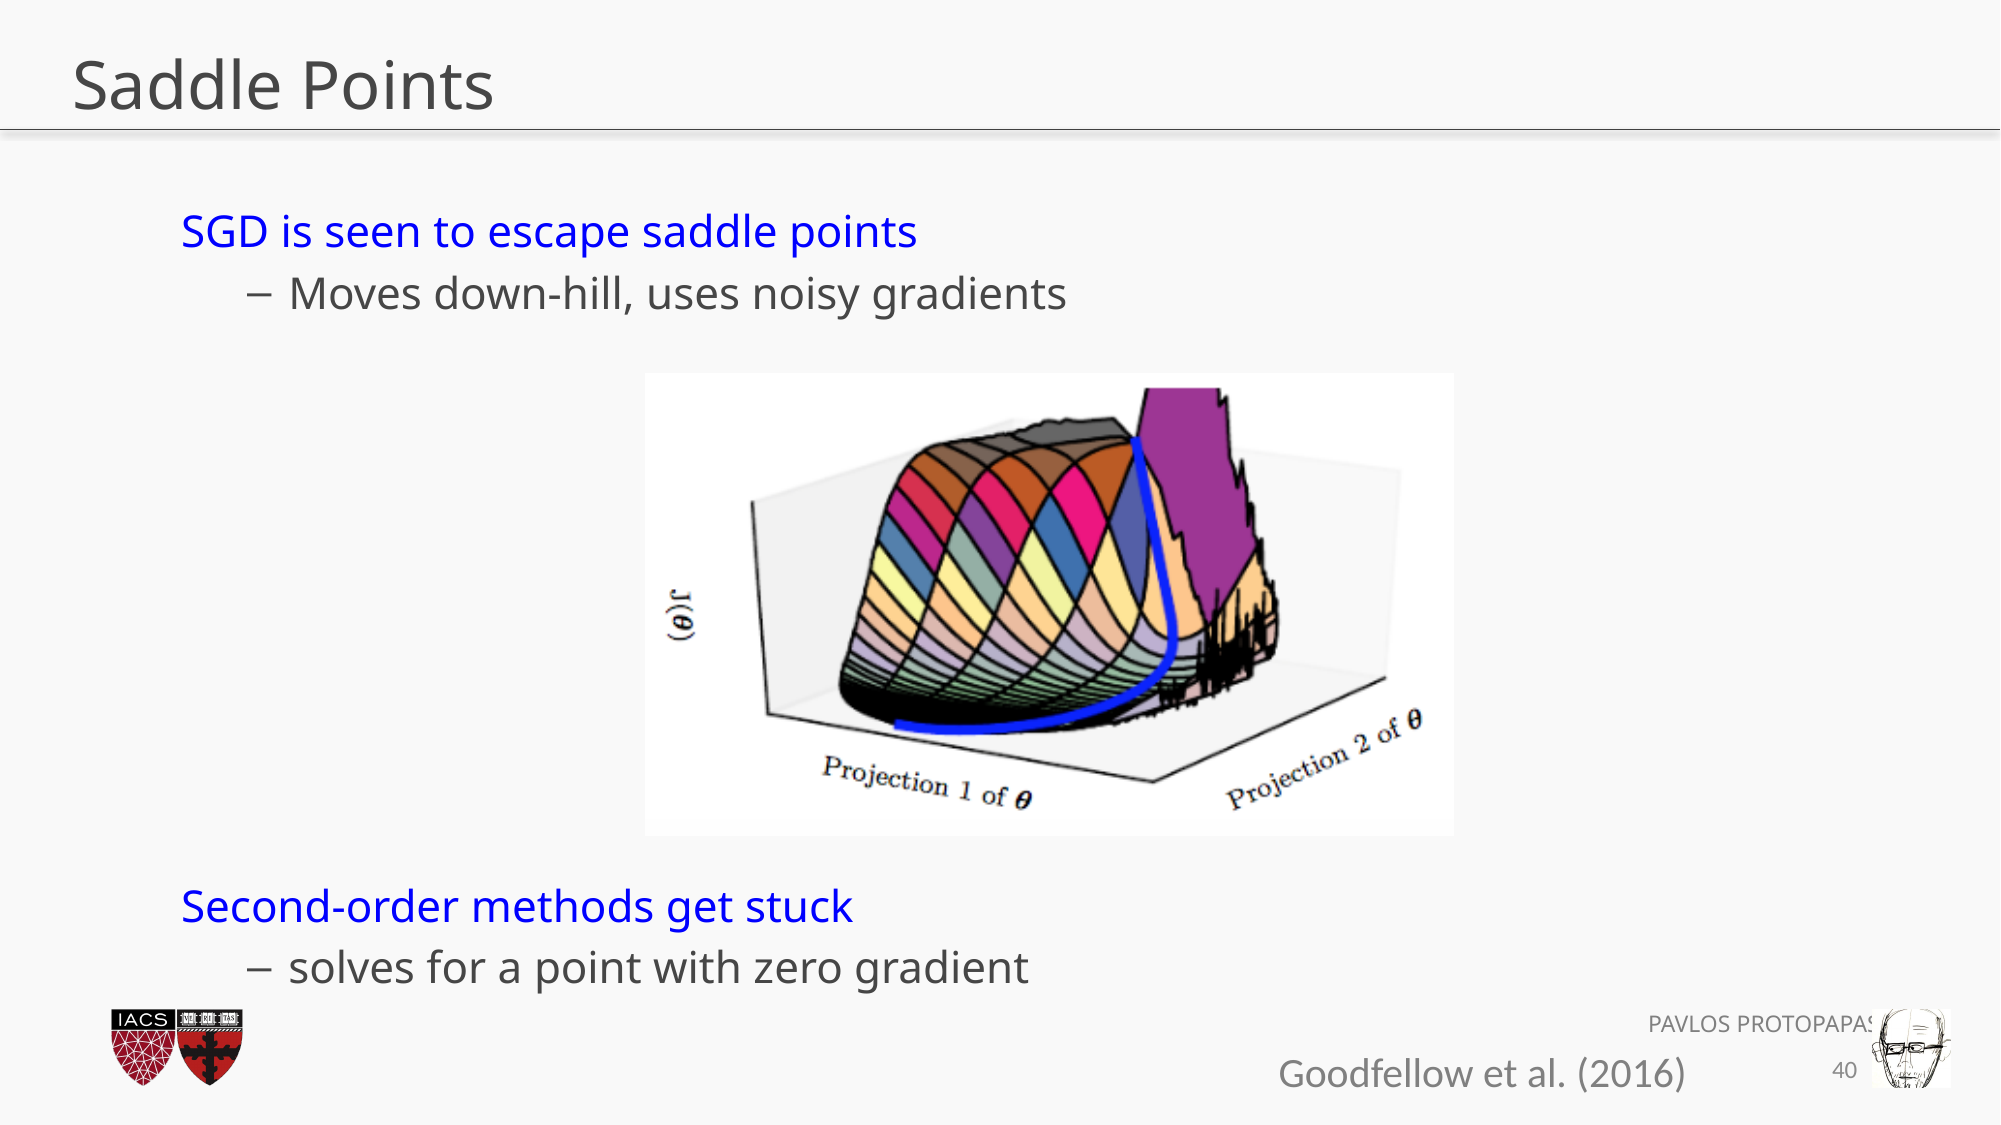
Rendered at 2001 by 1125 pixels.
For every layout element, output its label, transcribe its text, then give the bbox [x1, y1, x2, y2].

title Saddle Points [57, 35, 1943, 162]
picture [1872, 1009, 1951, 1088]
picture [645, 373, 1454, 836]
slide_number 40 [1405, 1038, 1873, 1099]
picture [109, 1009, 243, 1086]
text_box Goodfellow et al. (2016) [1116, 1038, 1702, 1104]
list SGD is seen to escape saddle points Moves down-hill, uses noisy gradients Second-order methods get stuck solves for a point with zero gradient [166, 196, 1517, 1004]
